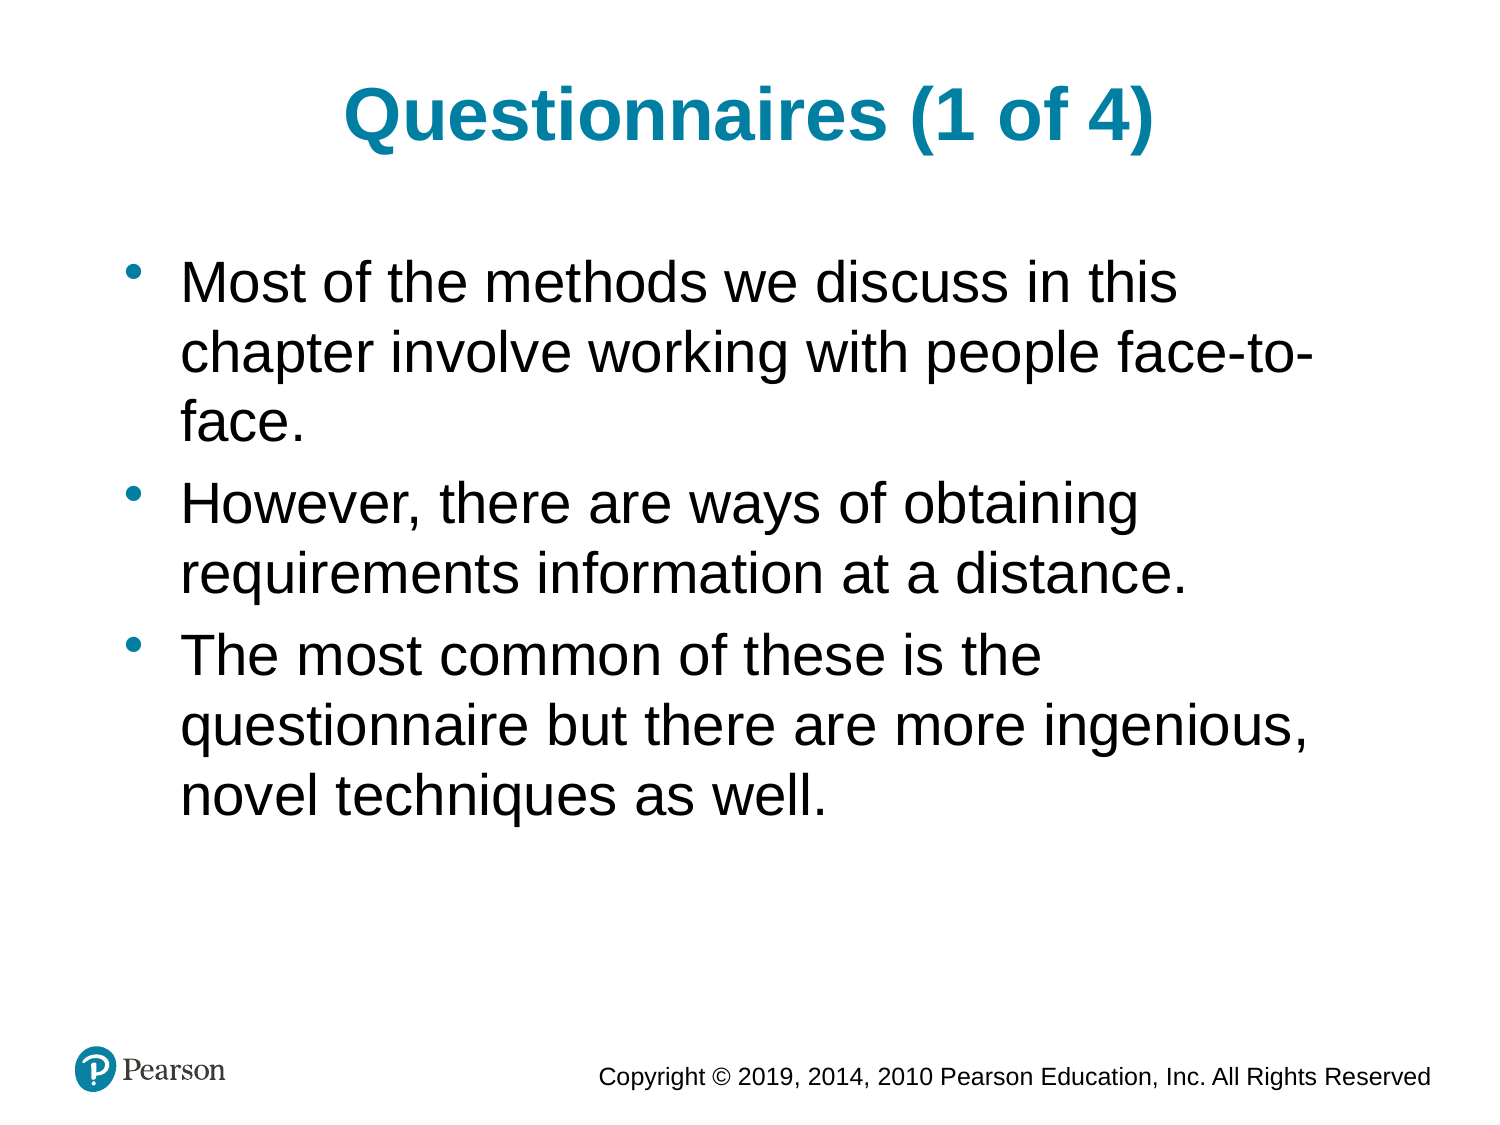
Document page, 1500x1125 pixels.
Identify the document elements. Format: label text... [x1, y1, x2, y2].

title Questionnaires (1 of 4) [103, 55, 1397, 166]
list Most of the methods we discuss in this chapter involve working with people face-to-face. However, there are ways of obtaining requirements information at a distance. The most common of these is the questionnaire but there are more ingenious, novel techniques as well. [108, 236, 1403, 950]
